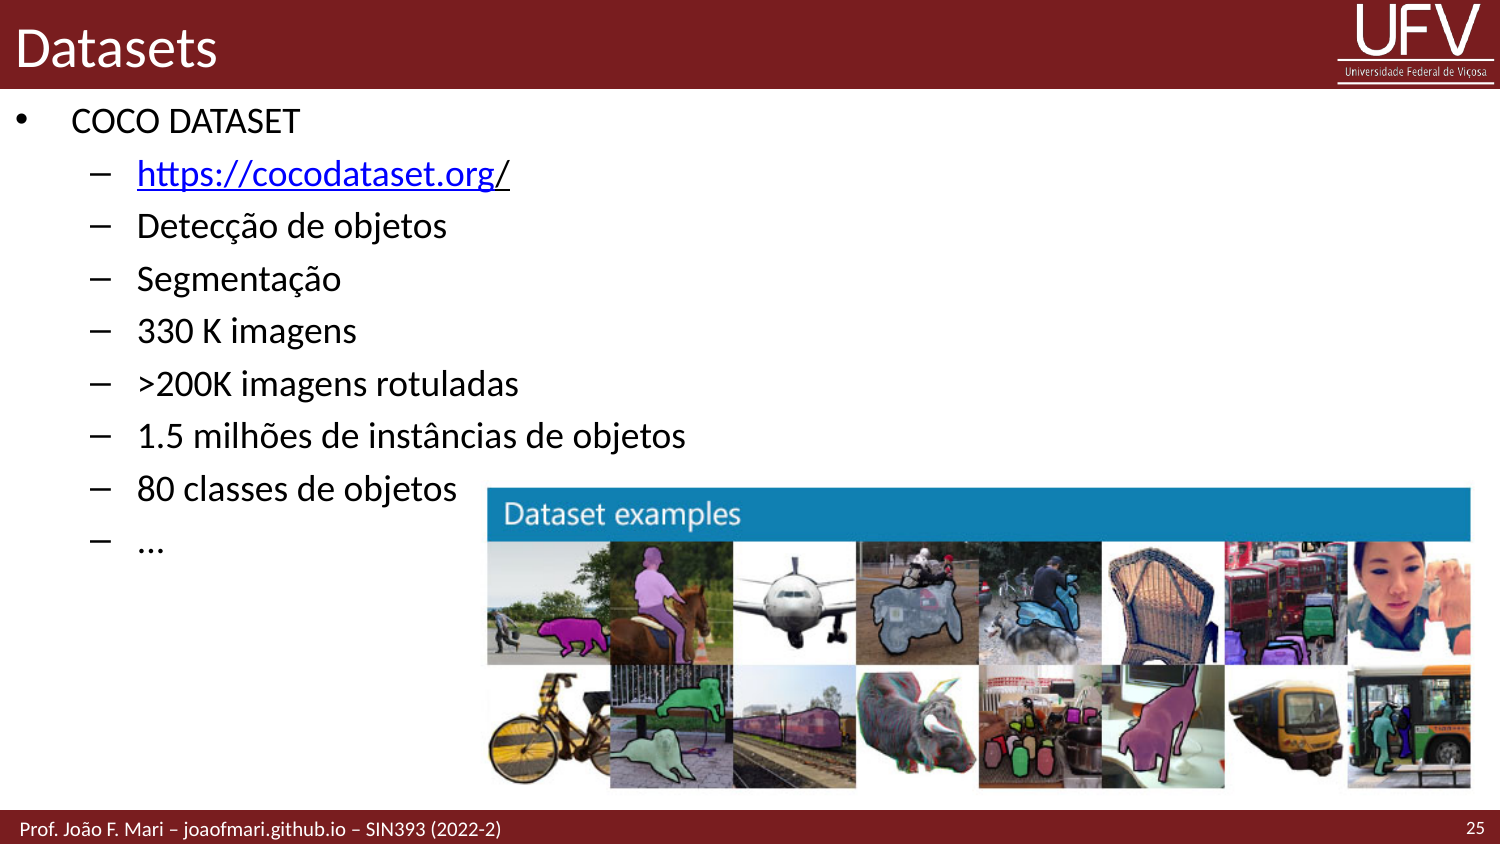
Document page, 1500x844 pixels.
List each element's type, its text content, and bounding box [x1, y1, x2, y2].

slide_number 25 [1328, 811, 1500, 844]
footer Prof. João F. Mari – joaofmari.github.io – SIN393 (2022-2) [0, 812, 1034, 844]
picture [460, 480, 1500, 799]
list COCO DATASET https://cocodataset.org/ Detecção de objetos Segmentação 330 K imagens >200K imagens rotuladas 1.5 milhões de instâncias de objetos 80 classes de objetos ... [0, 88, 1500, 812]
title Datasets [0, 0, 1500, 88]
